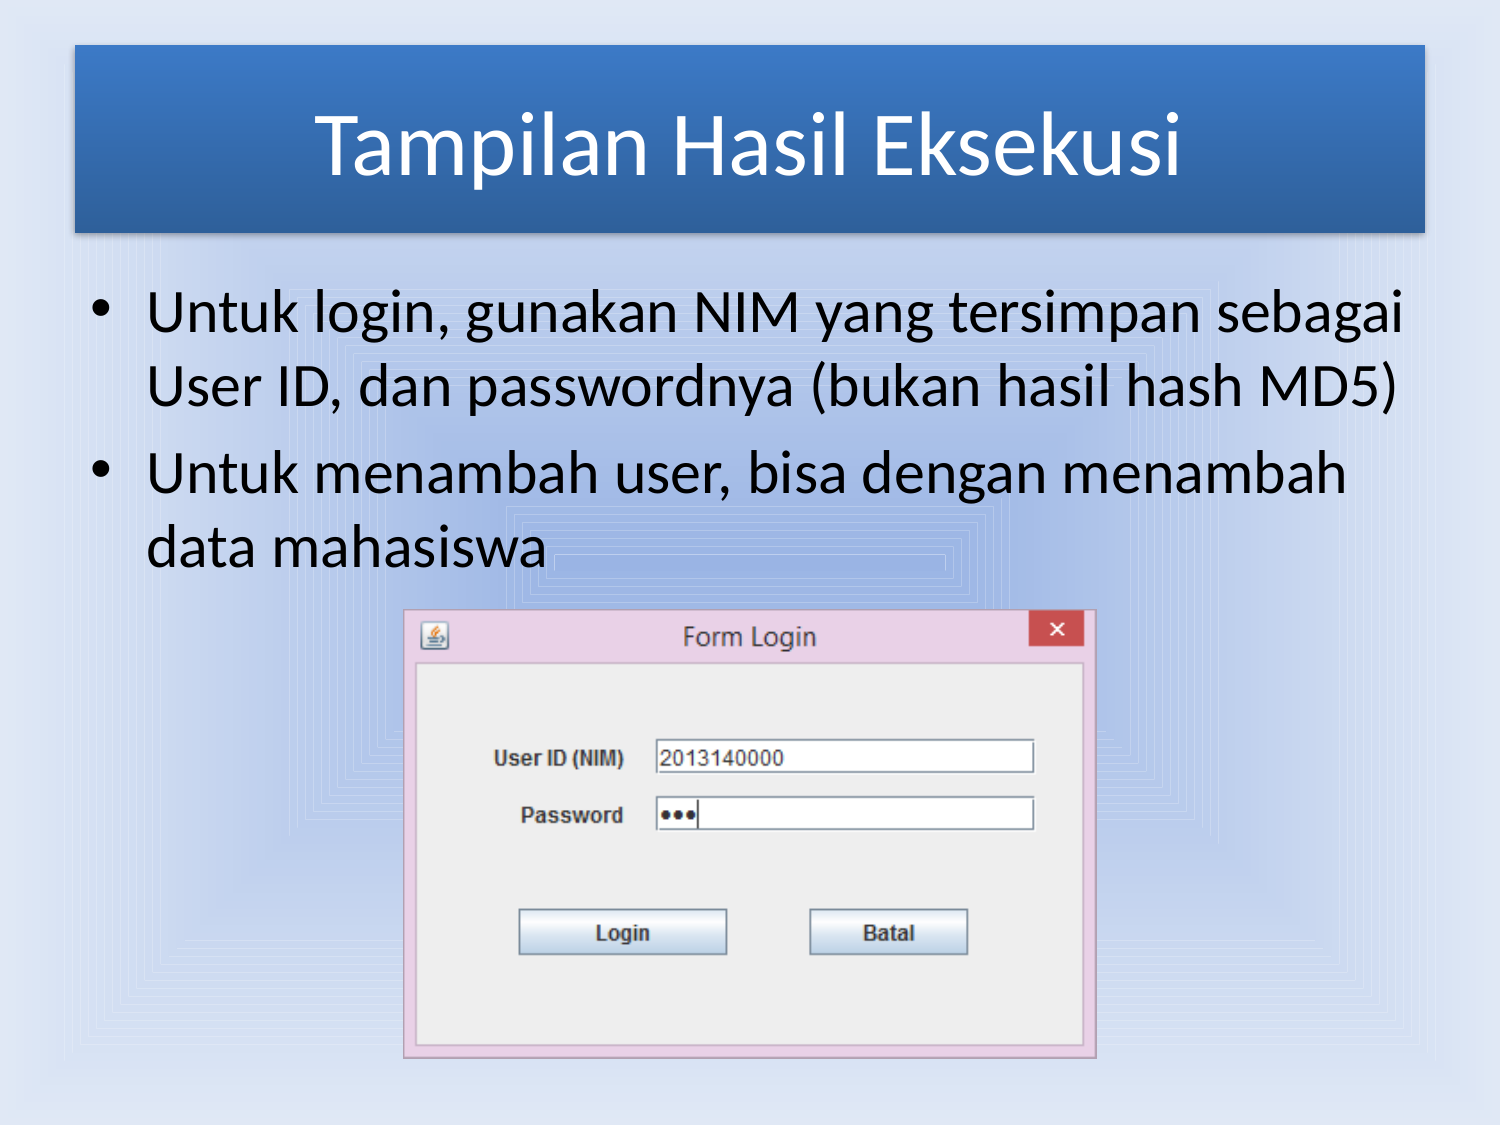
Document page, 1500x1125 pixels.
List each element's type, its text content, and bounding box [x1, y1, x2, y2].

picture [403, 609, 1097, 1059]
title Tampilan Hasil Eksekusi [75, 45, 1425, 233]
list Untuk login, gunakan NIM yang tersimpan sebagai User ID, dan passwordnya (bukan hasil hash MD5) Untuk menambah user, bisa dengan menambah data mahasiswa [75, 262, 1425, 610]
